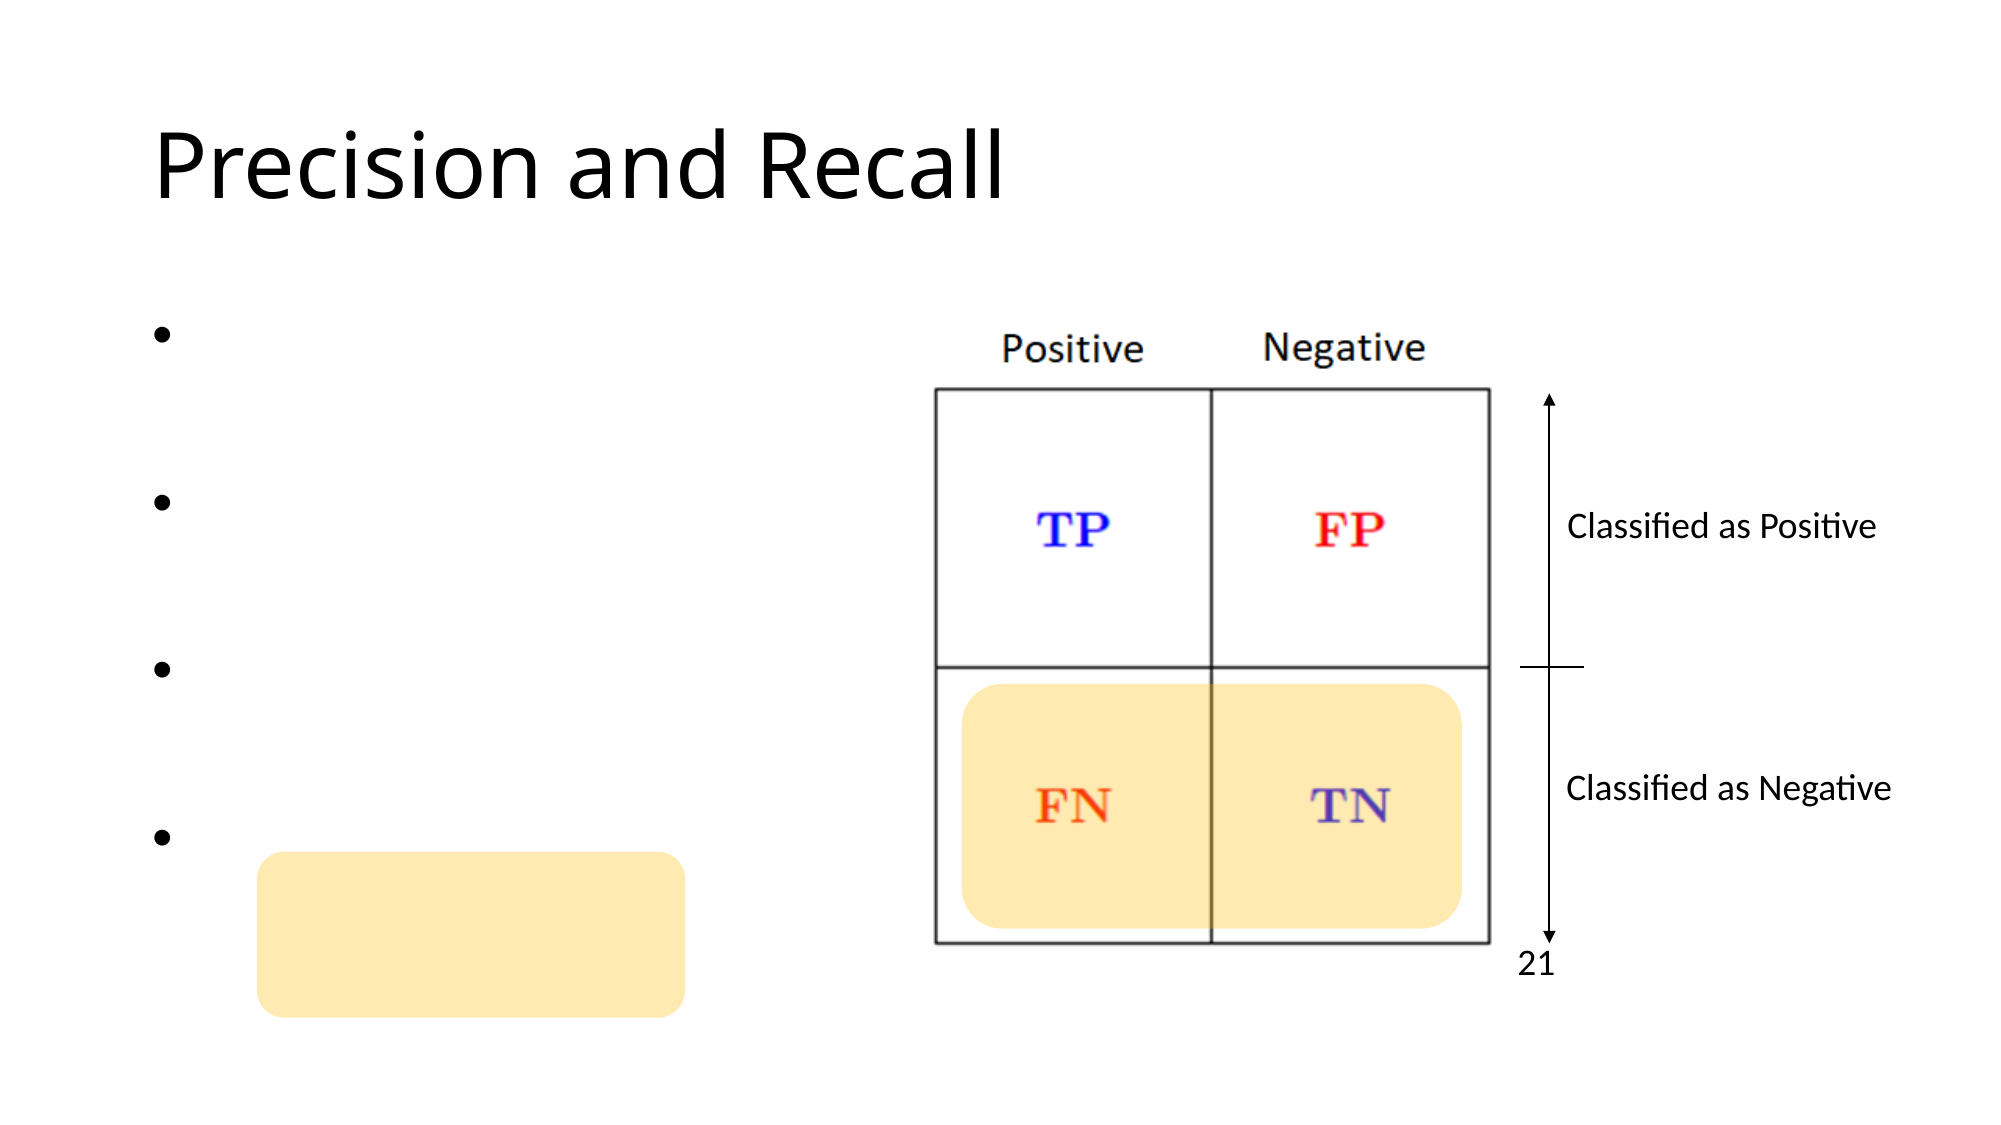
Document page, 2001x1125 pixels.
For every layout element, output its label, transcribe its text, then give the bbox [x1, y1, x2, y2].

text_box [255, 850, 687, 1019]
text_box Classified as Negative [1551, 755, 1964, 816]
title Precision and Recall [137, 59, 1863, 278]
picture [921, 325, 1506, 964]
text_box 21 [1502, 930, 1853, 991]
text_box Classified as Positive [1552, 493, 1965, 553]
